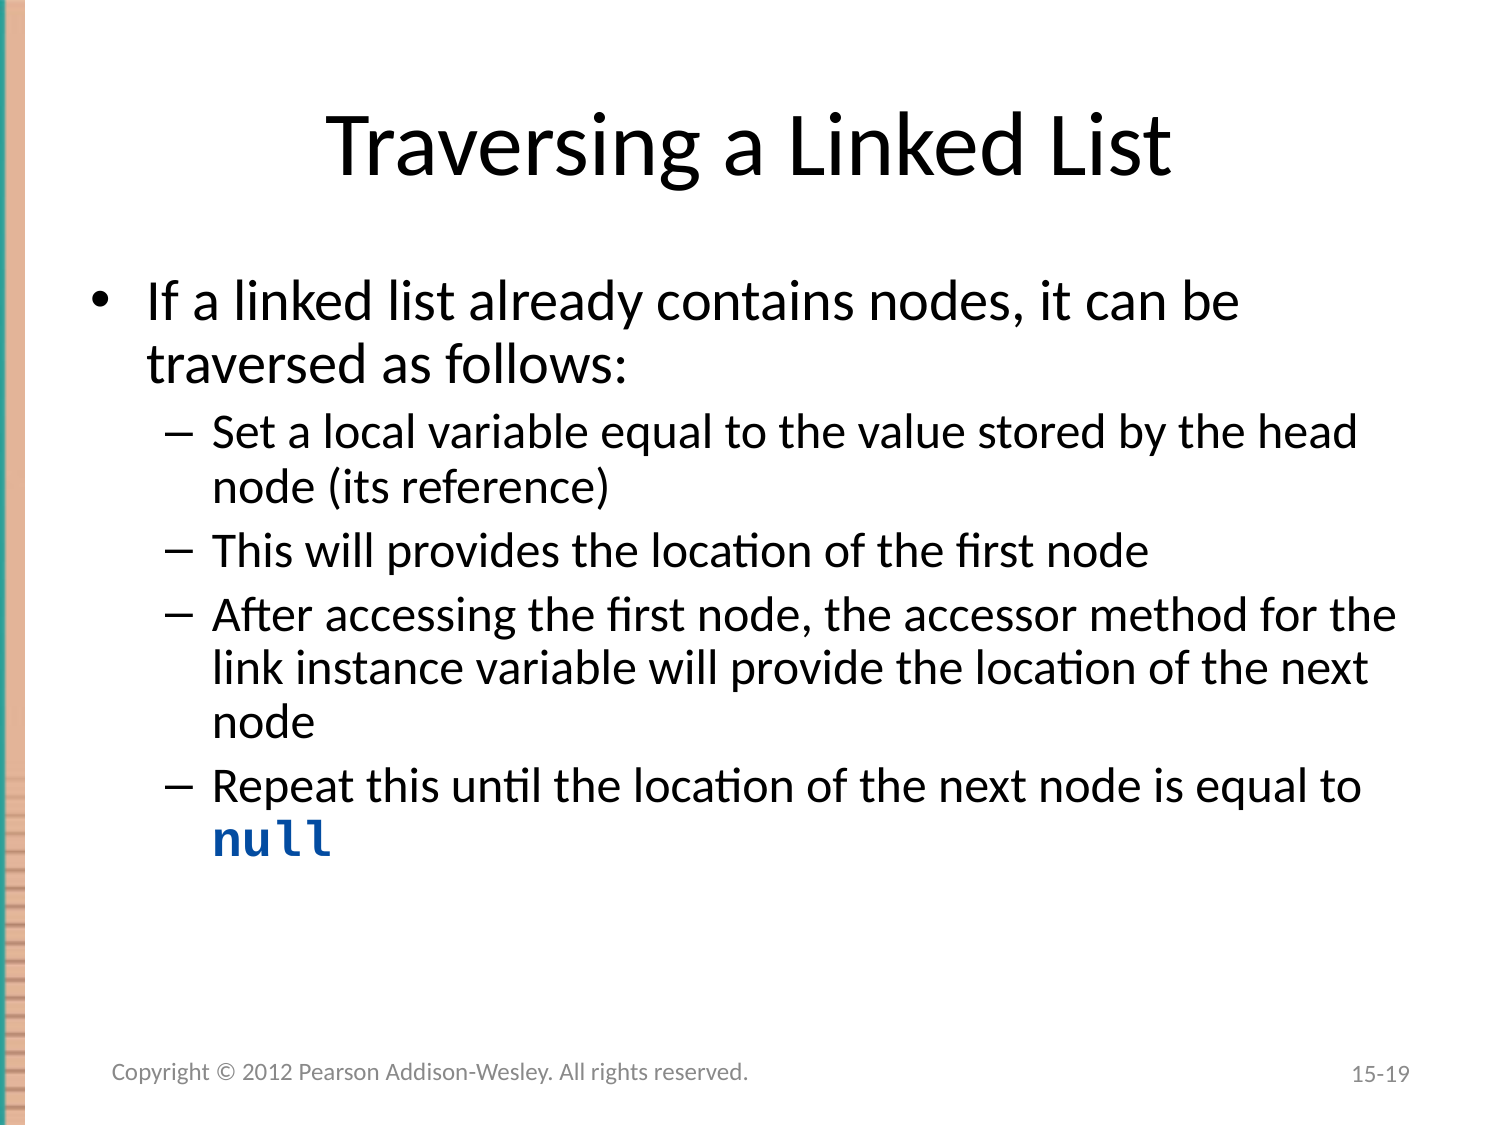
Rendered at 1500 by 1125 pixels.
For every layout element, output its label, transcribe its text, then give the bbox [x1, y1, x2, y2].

picture [0, 0, 25, 1125]
footer Copyright © 2012 Pearson Addison-Wesley. All rights reserved. [75, 1040, 788, 1100]
title Traversing a Linked List [74, 44, 1426, 233]
list If a linked list already contains nodes, it can be traversed as follows: Set a local variable equal to the value stored by the head node (its reference) This will provides the location of the first node After accessing the first node, the accessor method for the link instance variable will provide the location of the next node Repeat this until the location of the next node is equal to null [74, 262, 1426, 1006]
slide_number 15-19 [1074, 1042, 1425, 1103]
